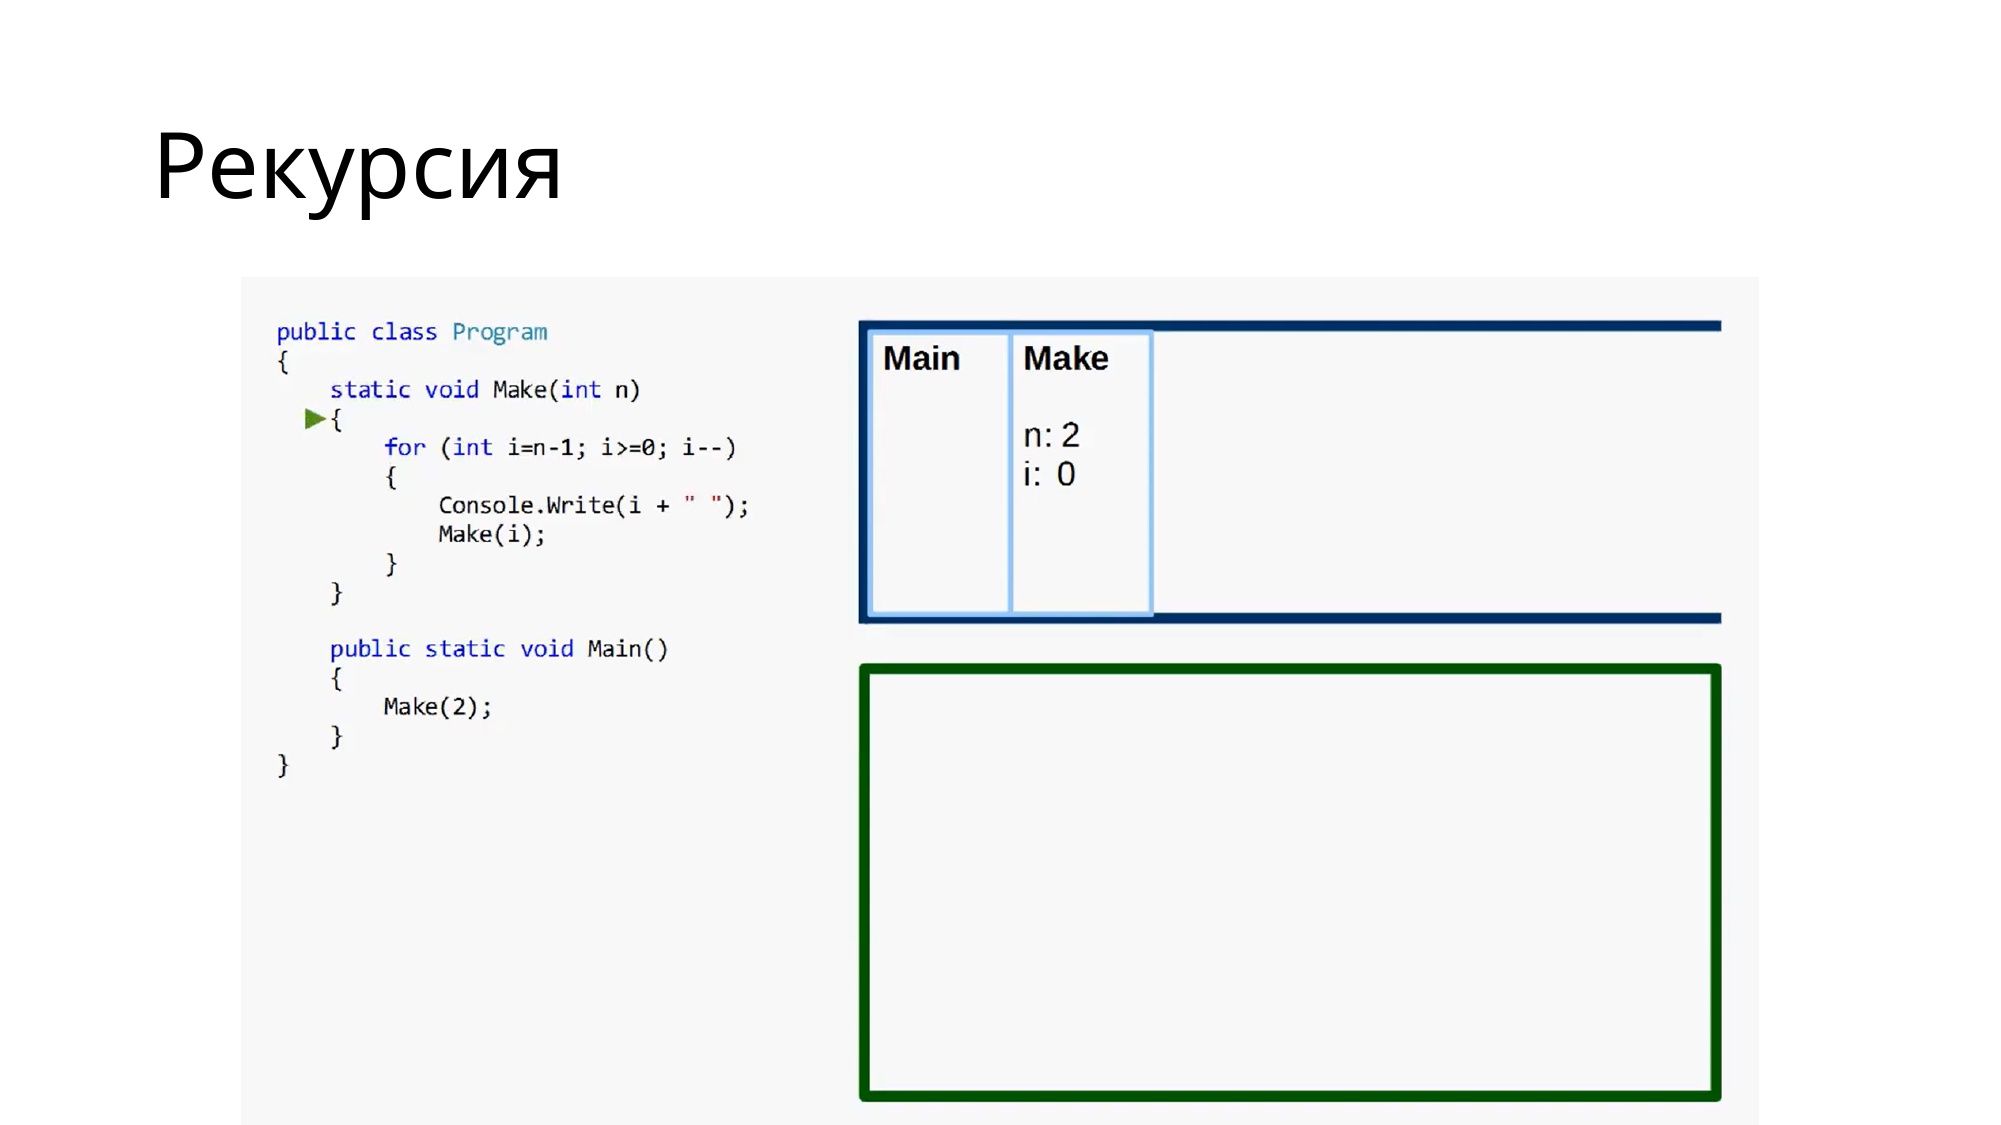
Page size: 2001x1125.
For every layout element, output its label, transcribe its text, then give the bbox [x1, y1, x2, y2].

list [241, 277, 1759, 1125]
title Рекурсия [137, 59, 1863, 278]
